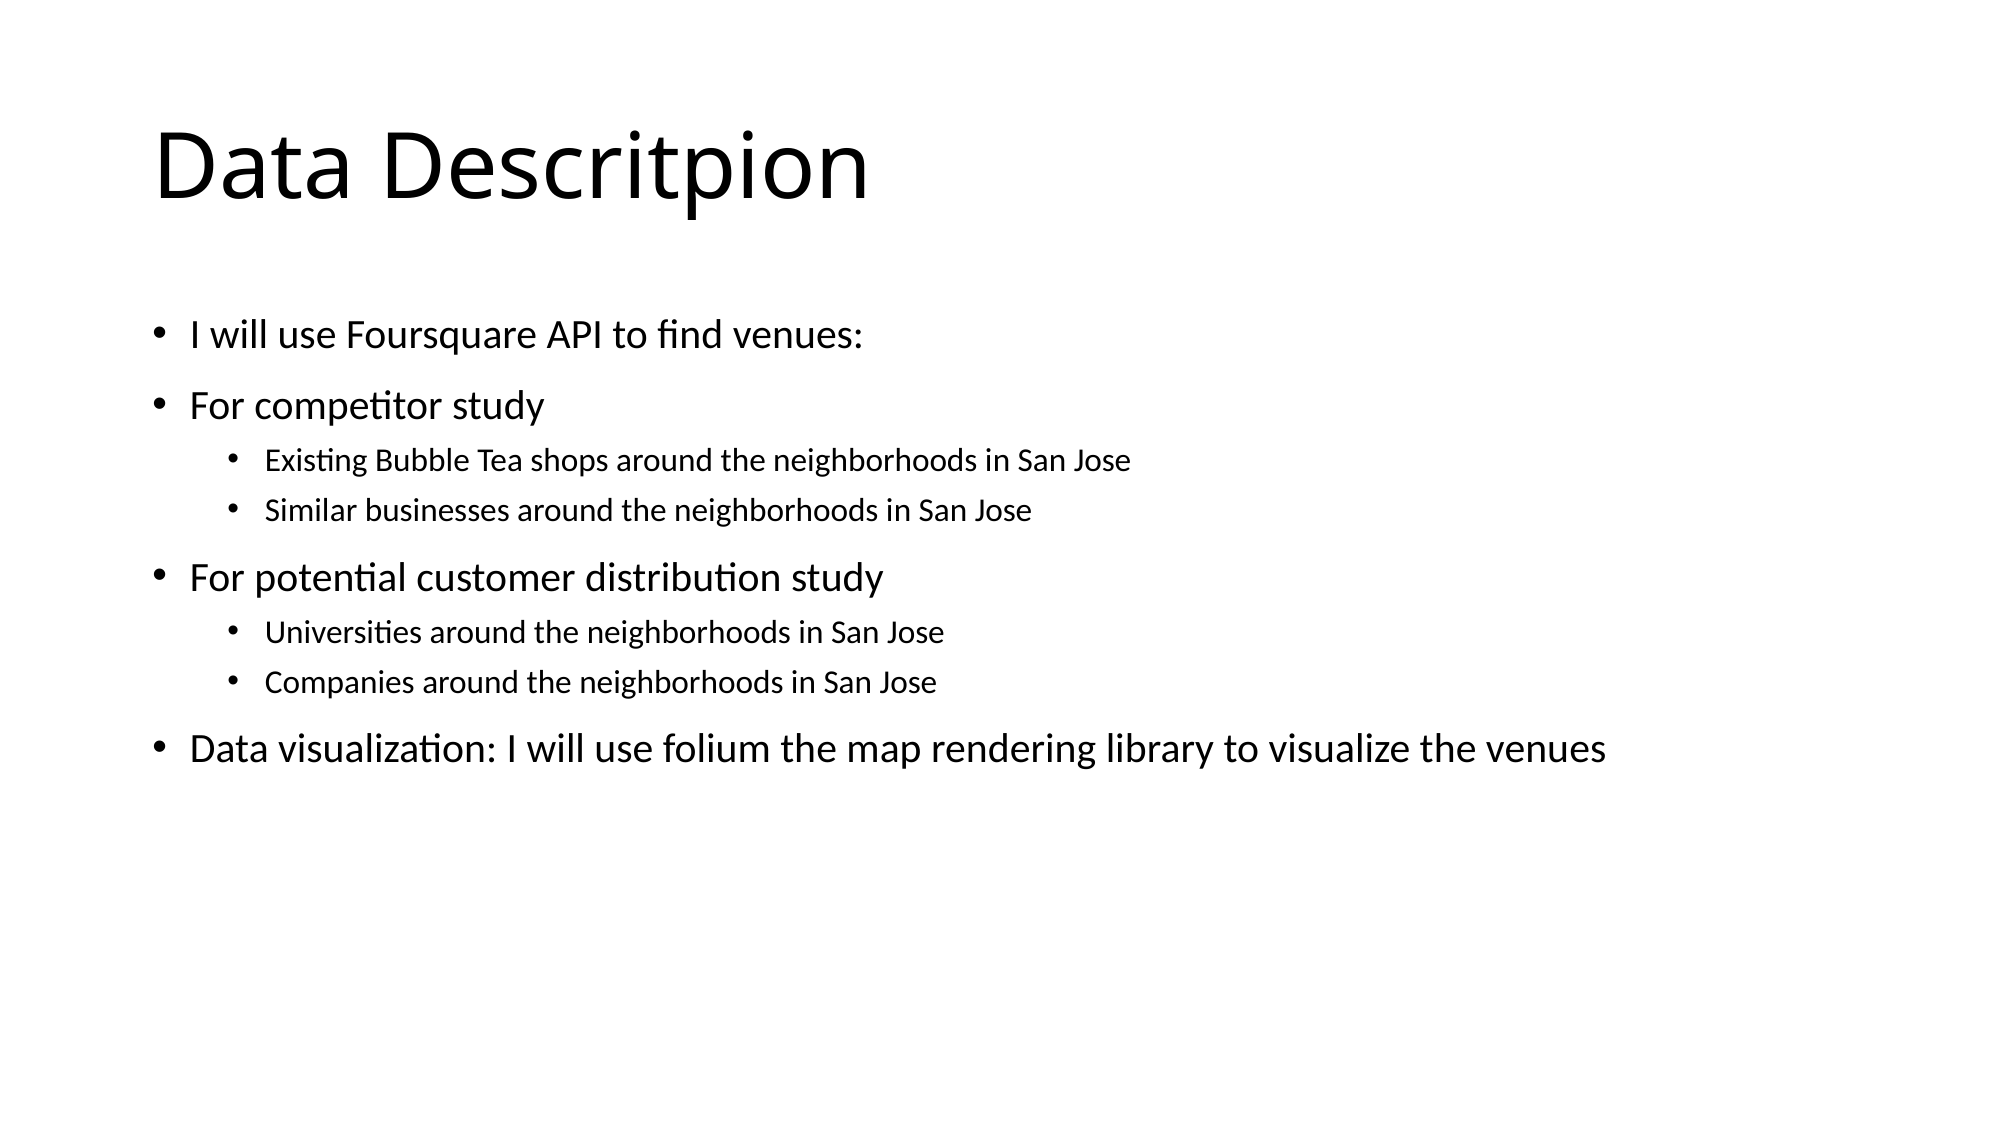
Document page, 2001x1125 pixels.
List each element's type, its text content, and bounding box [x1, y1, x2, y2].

title Data Descritpion [137, 59, 1863, 278]
list I will use Foursquare API to find venues: For competitor study Existing Bubble Tea shops around the neighborhoods in San Jose Similar businesses around the neighborhoods in San Jose For potential customer distribution study Universities around the neighborhoods in San Jose Companies around the neighborhoods in San Jose Data visualization: I will use folium the map rendering library to visualize the venues [137, 299, 1888, 1014]
